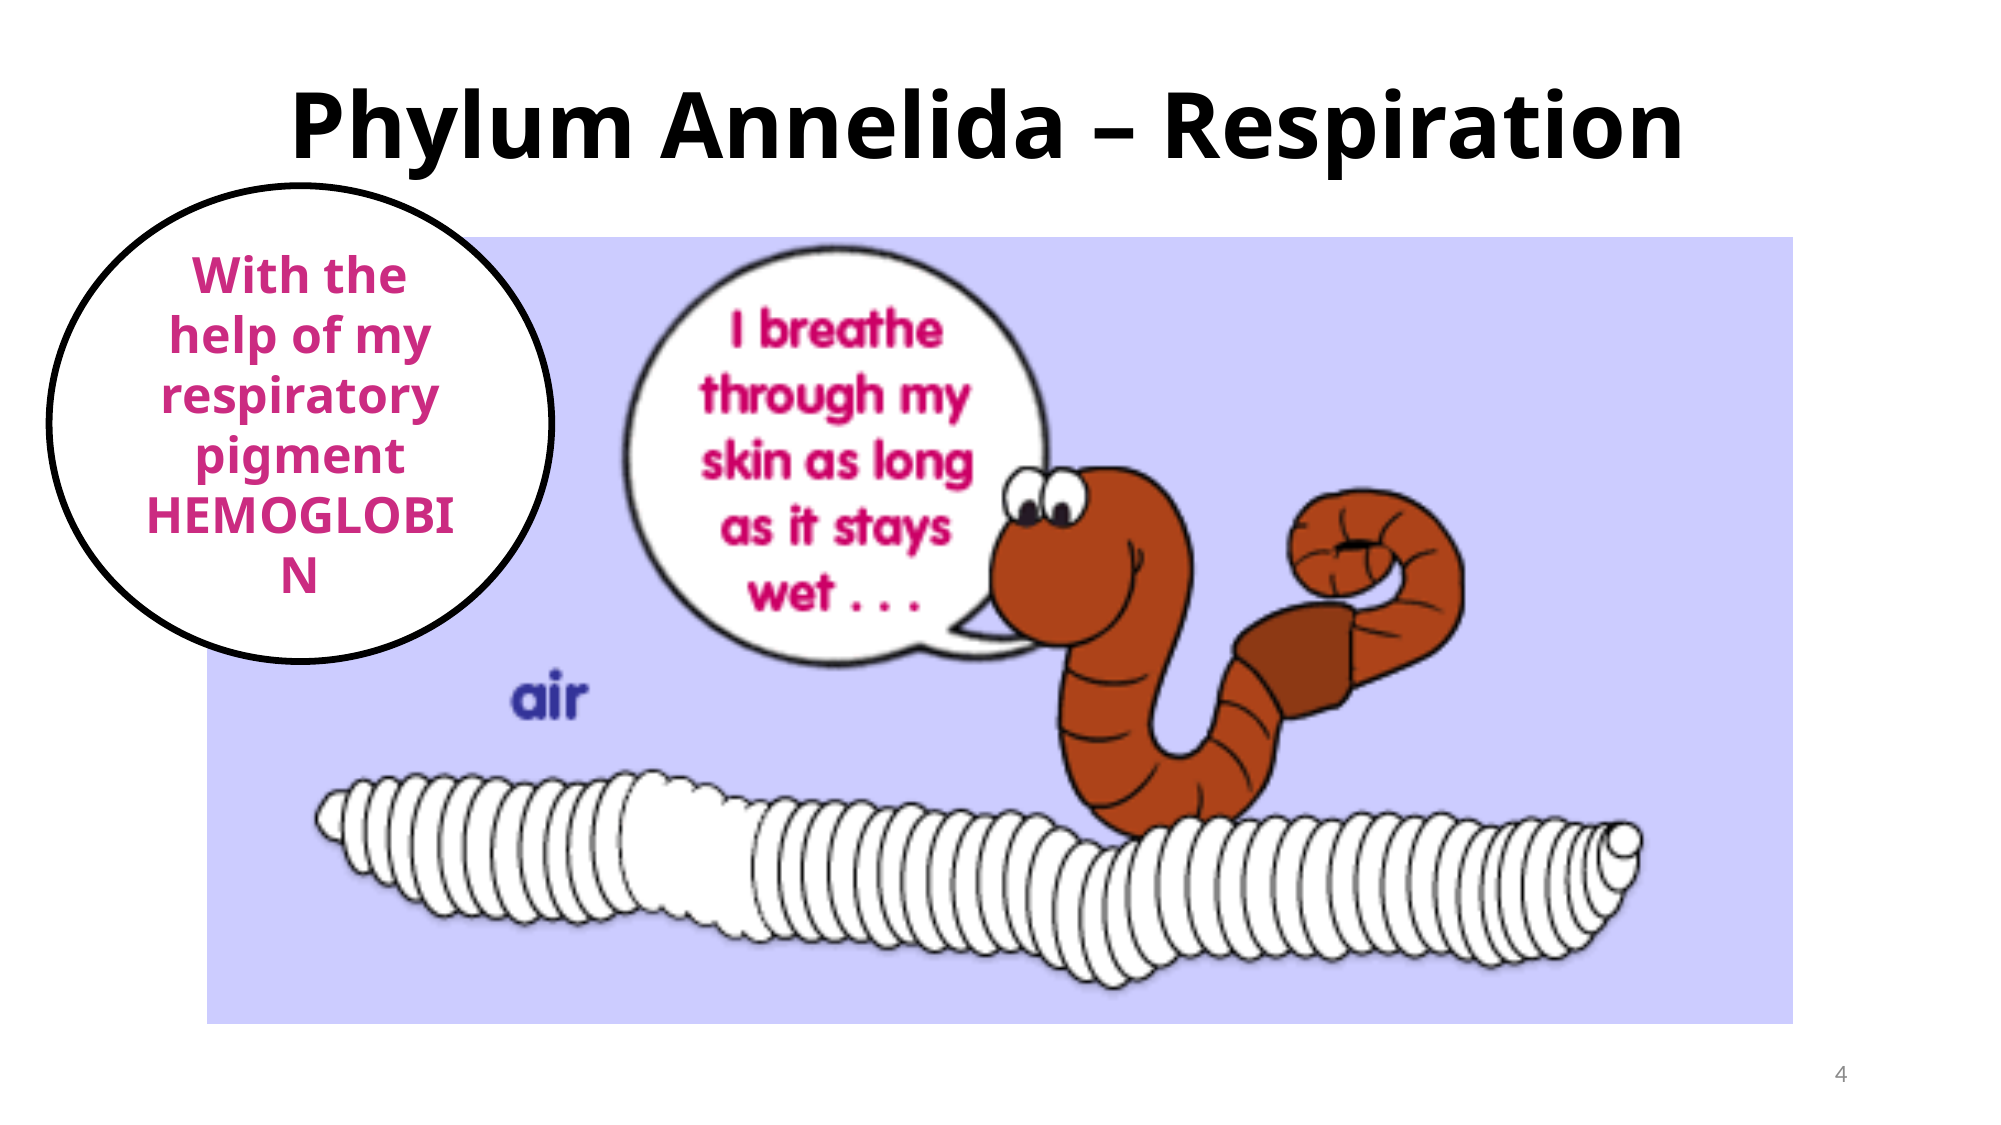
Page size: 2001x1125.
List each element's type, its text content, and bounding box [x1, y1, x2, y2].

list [207, 237, 1793, 1024]
title Phylum Annelida – Respiration [137, 20, 1863, 238]
text_box With the help of my respiratory pigment HEMOGLOBIN [48, 184, 459, 646]
slide_number 4 [1412, 1042, 1863, 1103]
